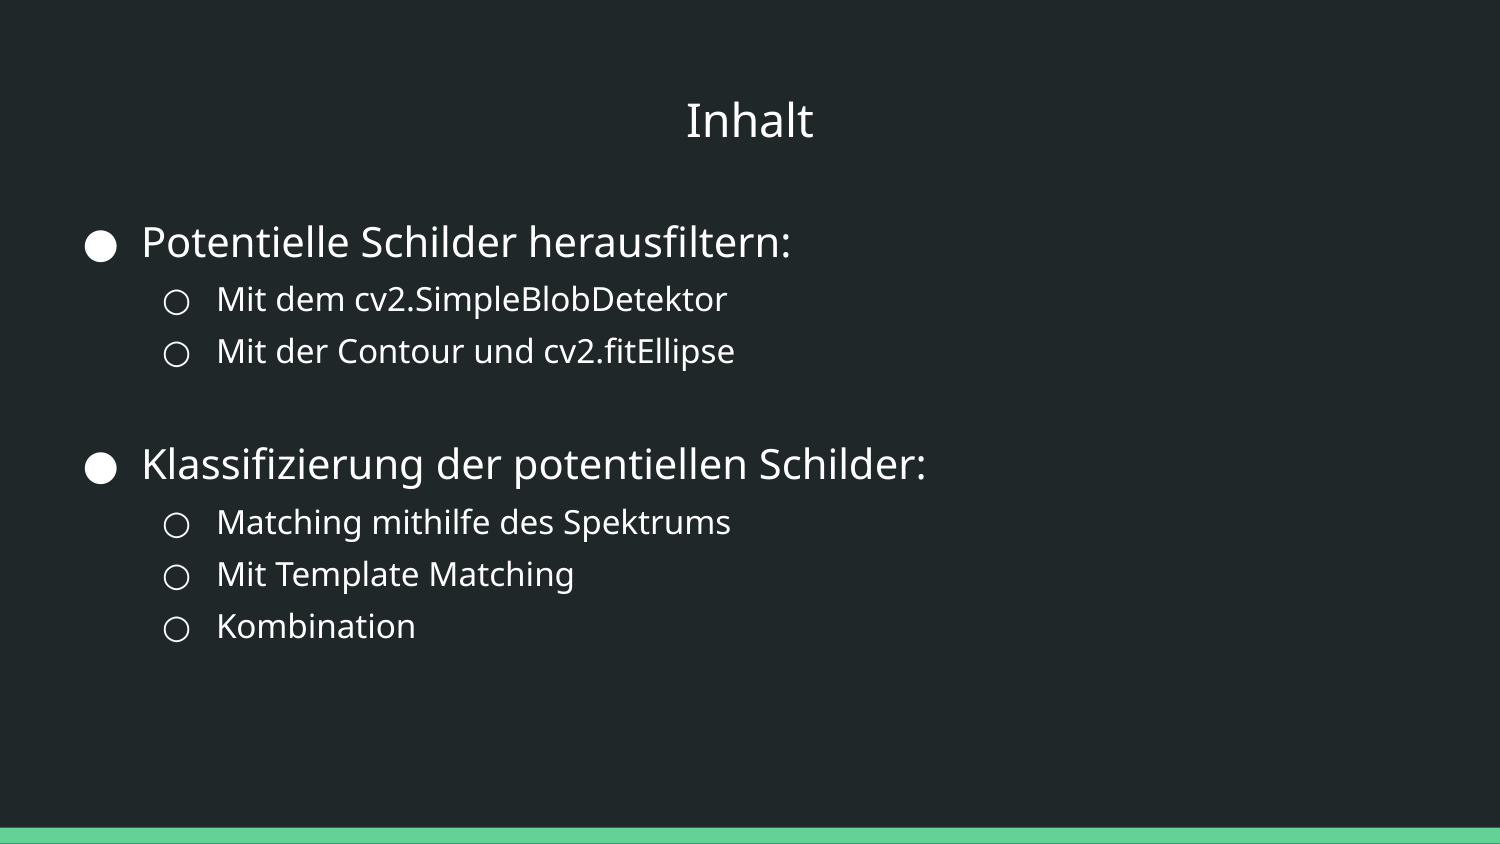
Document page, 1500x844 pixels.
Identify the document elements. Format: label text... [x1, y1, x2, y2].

title Inhalt [51, 72, 1449, 167]
list Potentielle Schilder herausfiltern: Mit dem cv2.SimpleBlobDetektor Mit der Contour und cv2.fitEllipse Klassifizierung der potentiellen Schilder: Matching mithilfe des Spektrums Mit Template Matching Kombination [51, 189, 1449, 750]
